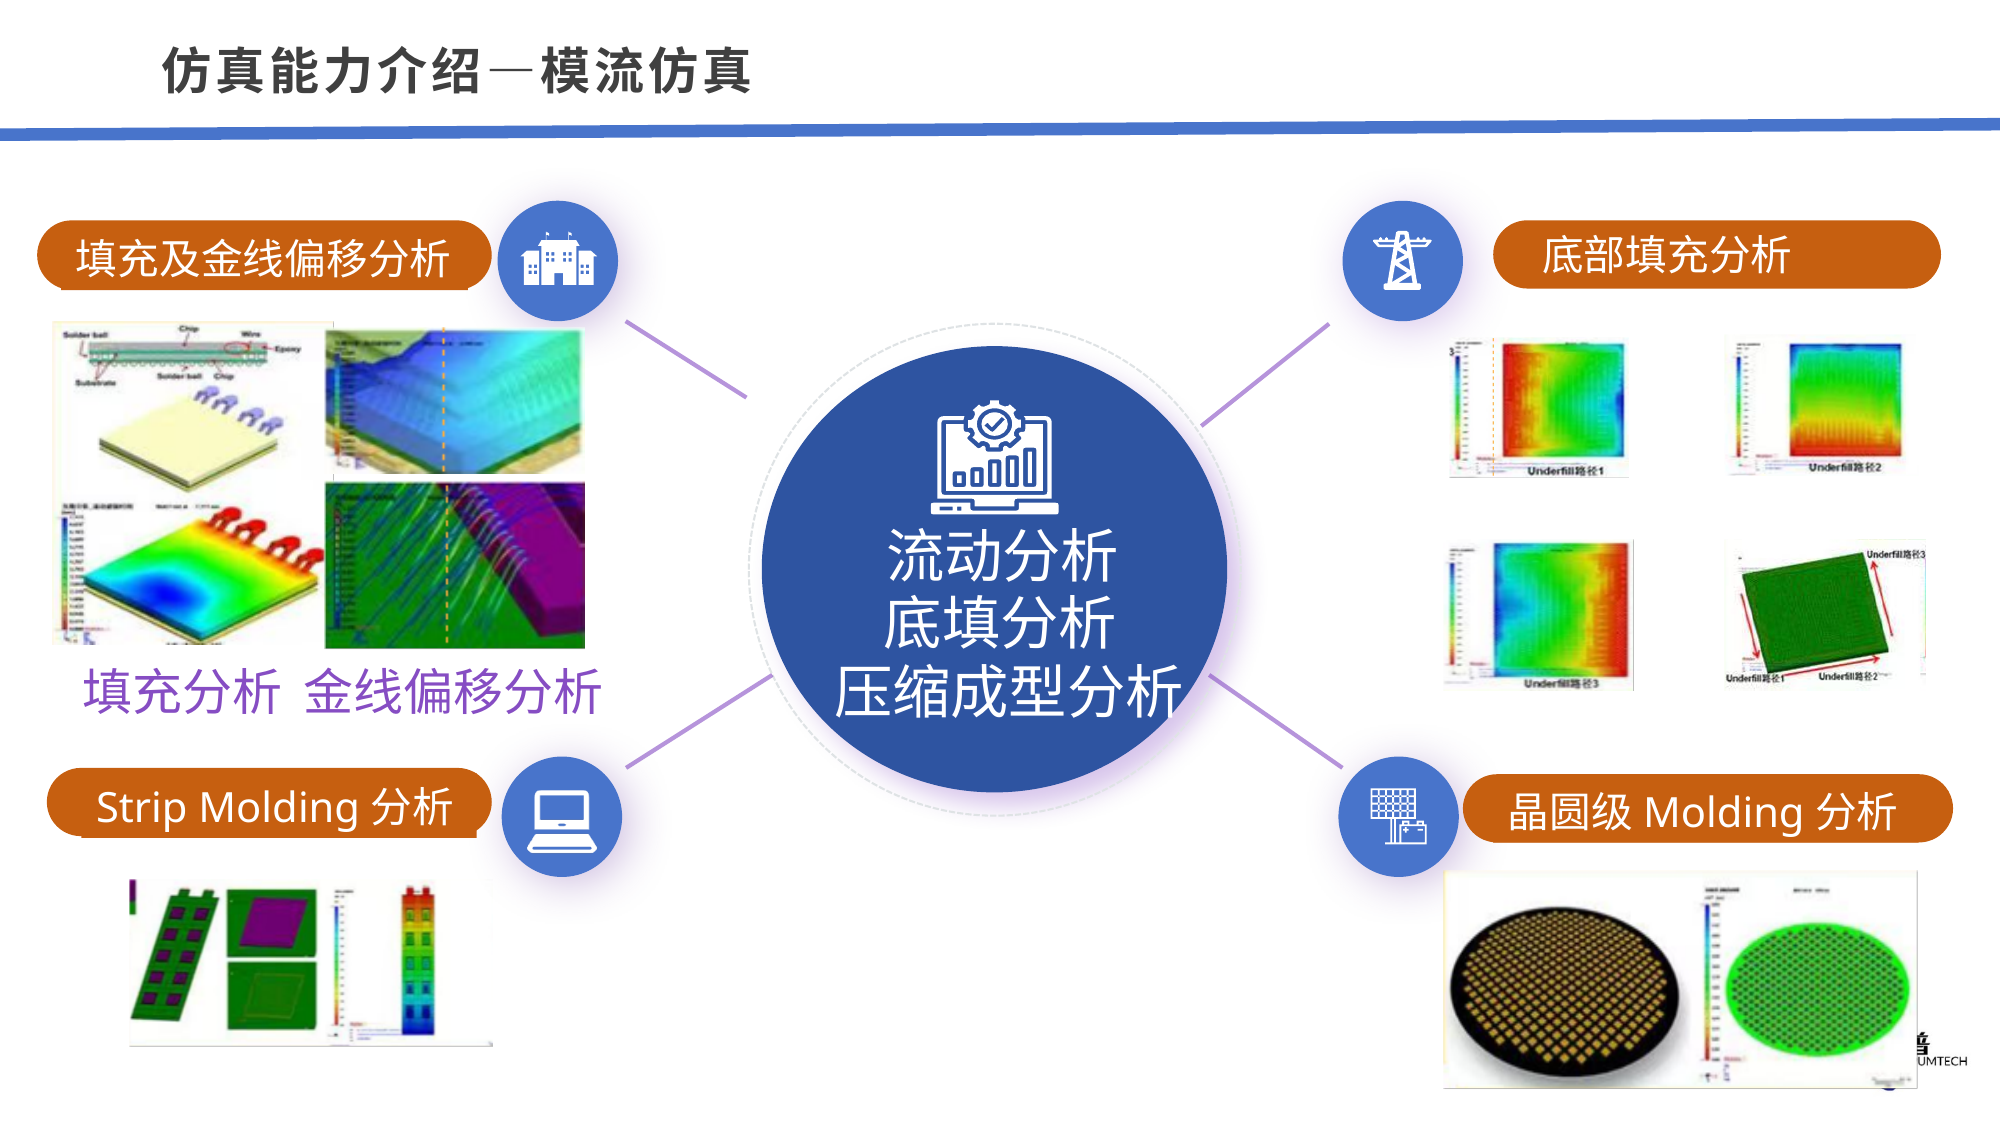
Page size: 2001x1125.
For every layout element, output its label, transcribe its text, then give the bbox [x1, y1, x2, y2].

picture [1448, 337, 1630, 480]
text_box [525, 865, 598, 877]
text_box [930, 399, 1060, 515]
text_box [1370, 788, 1427, 845]
text_box [1342, 200, 1463, 322]
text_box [1208, 674, 1343, 769]
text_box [1200, 323, 1330, 427]
picture [128, 879, 493, 1048]
text_box 流动分析 [871, 511, 1251, 597]
picture [523, 787, 601, 865]
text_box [46, 767, 493, 840]
picture [1443, 870, 2000, 1125]
picture [1724, 538, 1927, 692]
text_box [1373, 230, 1432, 290]
picture [1443, 538, 1635, 692]
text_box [36, 219, 493, 292]
text_box [497, 200, 619, 322]
text_box 压缩成型分析 [819, 647, 1295, 733]
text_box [1492, 219, 1942, 290]
picture [51, 320, 336, 646]
text_box 金线偏移分析 [288, 652, 631, 728]
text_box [625, 674, 773, 769]
text_box [520, 250, 540, 285]
picture [1724, 333, 1920, 476]
text_box 填充分析 [68, 652, 288, 728]
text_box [323, 326, 585, 651]
text_box [748, 323, 1234, 816]
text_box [1462, 773, 1954, 845]
text_box 底填分析 [869, 578, 1249, 647]
text_box [1338, 756, 1459, 877]
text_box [625, 320, 747, 399]
text_box [578, 250, 598, 285]
list 仿真能力介绍—模流仿真 [144, 33, 1021, 97]
text_box [537, 231, 580, 285]
text_box [501, 756, 623, 863]
